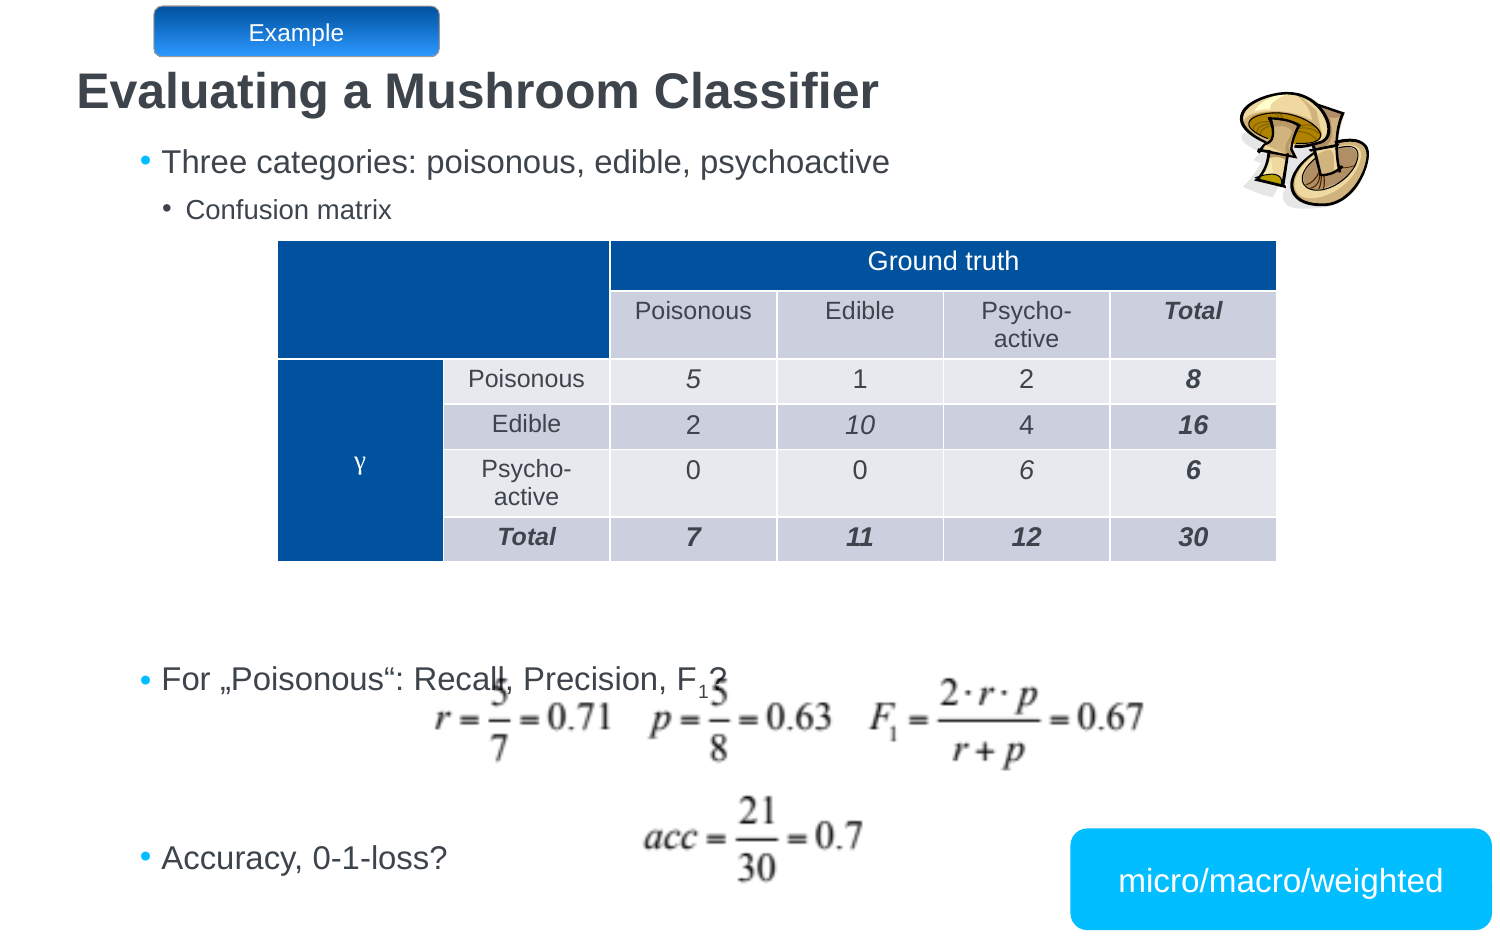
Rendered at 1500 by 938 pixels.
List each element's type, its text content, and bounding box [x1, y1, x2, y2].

table_cell 30 [1111, 518, 1276, 561]
list Three categories: poisonous, edible, psychoactive Confusion matrix For „Poisonous“: Recall, Precision, F1? Accuracy, 0-1-loss? [139, 132, 1361, 938]
table_cell 2 [611, 405, 776, 449]
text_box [410, 655, 1165, 786]
table_cell 8 [1111, 360, 1276, 403]
table_cell γ [278, 360, 443, 561]
table_cell Psycho-active [444, 450, 609, 516]
title Evaluating a Mushroom Classifier [76, 64, 1430, 160]
table_cell Edible [444, 405, 609, 449]
table_cell 7 [611, 518, 776, 561]
table_cell Total [1111, 292, 1276, 358]
table_cell 12 [944, 518, 1109, 561]
table_cell 2 [944, 360, 1109, 403]
text_box micro/macro/weighted [1069, 827, 1494, 932]
table_cell 11 [778, 518, 943, 561]
table_cell 10 [778, 405, 943, 449]
table_cell 6 [1111, 450, 1276, 516]
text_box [639, 782, 865, 884]
table_cell 0 [611, 450, 776, 516]
table_cell Poisonous [611, 292, 776, 358]
table_header [278, 241, 609, 358]
table_cell 16 [1111, 405, 1276, 449]
table_cell Total [444, 518, 609, 561]
table_cell 1 [778, 360, 943, 403]
table_cell Psycho-active [944, 292, 1109, 358]
table_cell Edible [778, 292, 943, 358]
picture [1238, 90, 1371, 210]
text_box Example [153, 5, 440, 58]
table_cell Poisonous [444, 360, 609, 403]
table_cell 4 [944, 405, 1109, 449]
table_header Ground truth [611, 241, 1276, 290]
table_cell 6 [944, 450, 1109, 516]
table_cell 0 [778, 450, 943, 516]
table_cell 5 [611, 360, 776, 403]
